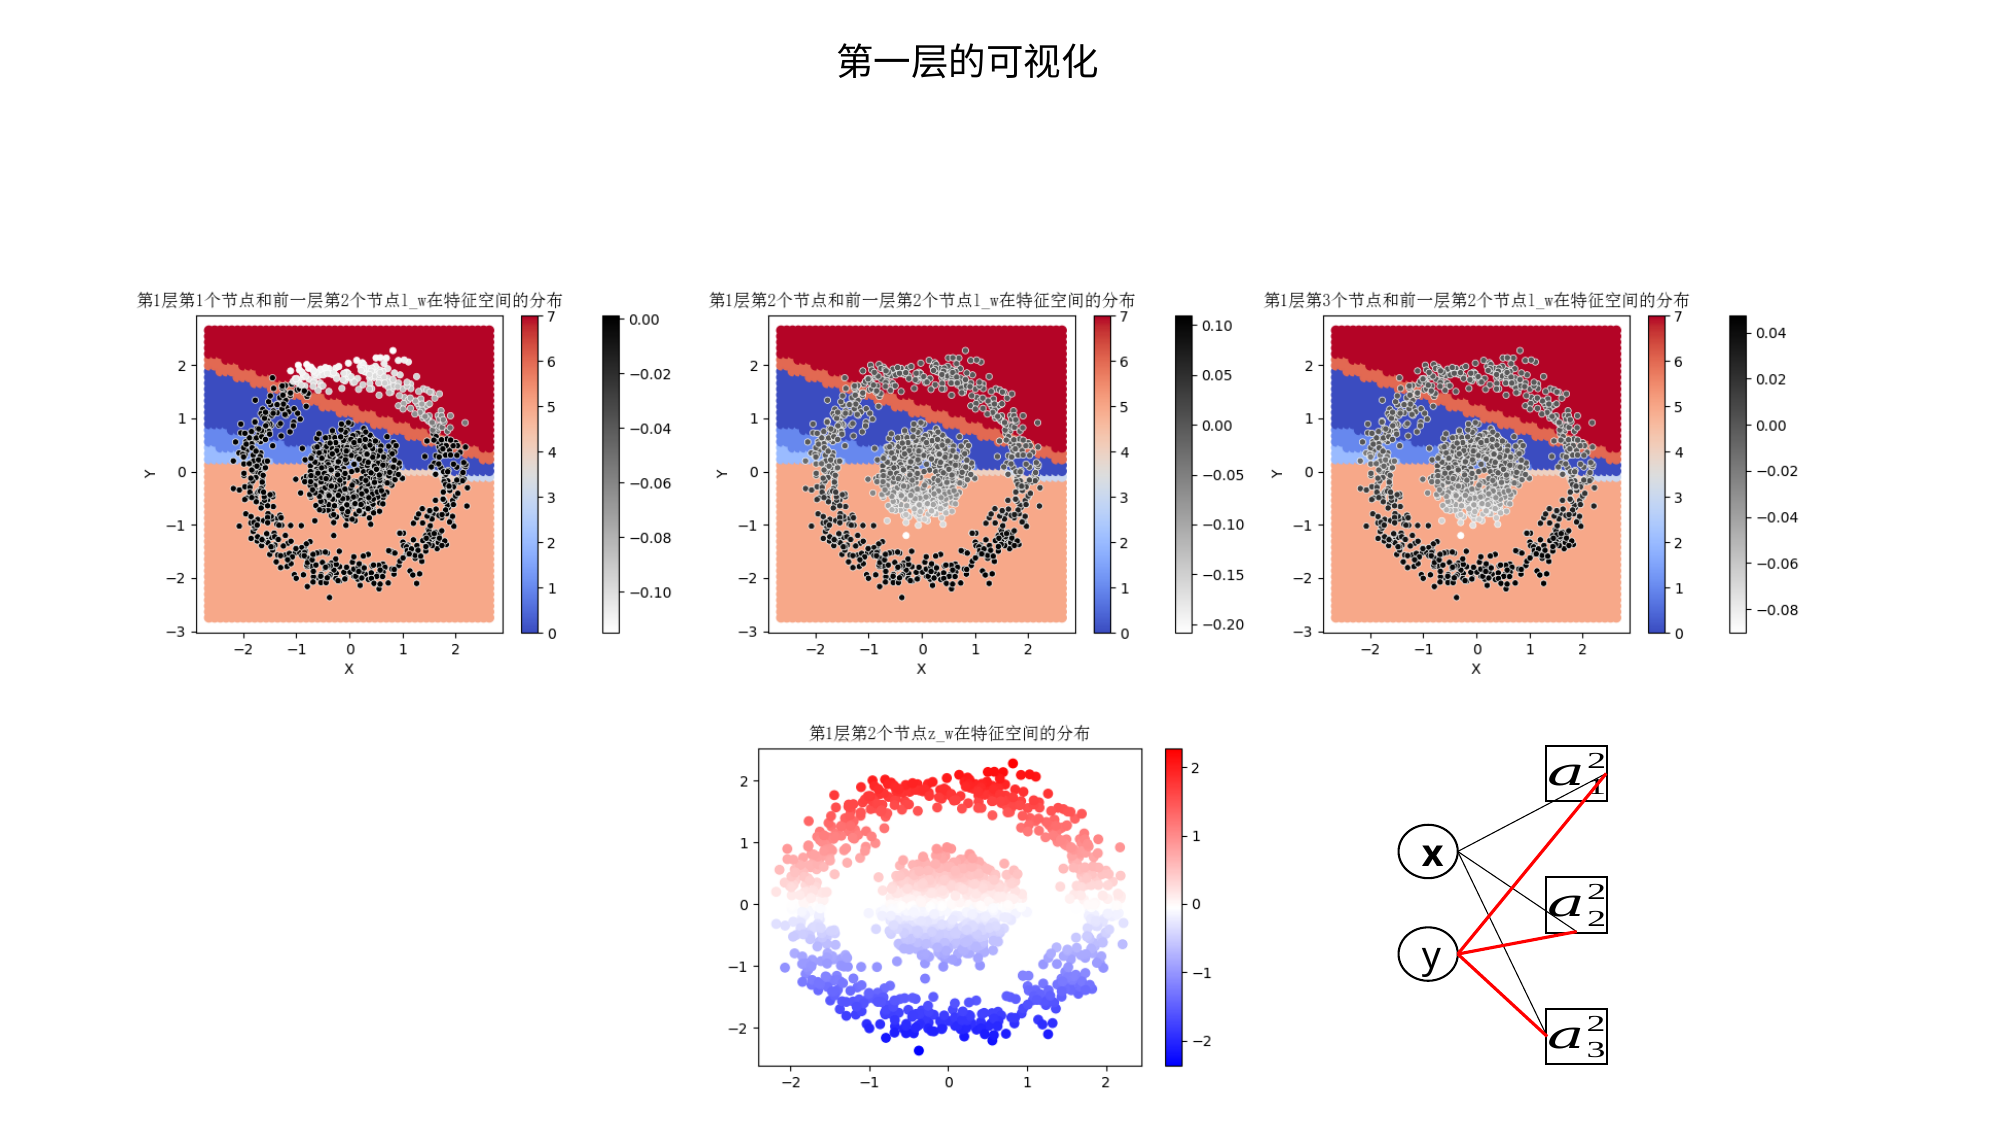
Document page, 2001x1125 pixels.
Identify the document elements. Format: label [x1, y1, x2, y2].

picture [119, 266, 1863, 678]
picture [681, 699, 1299, 1111]
text_box [1398, 746, 1607, 1064]
